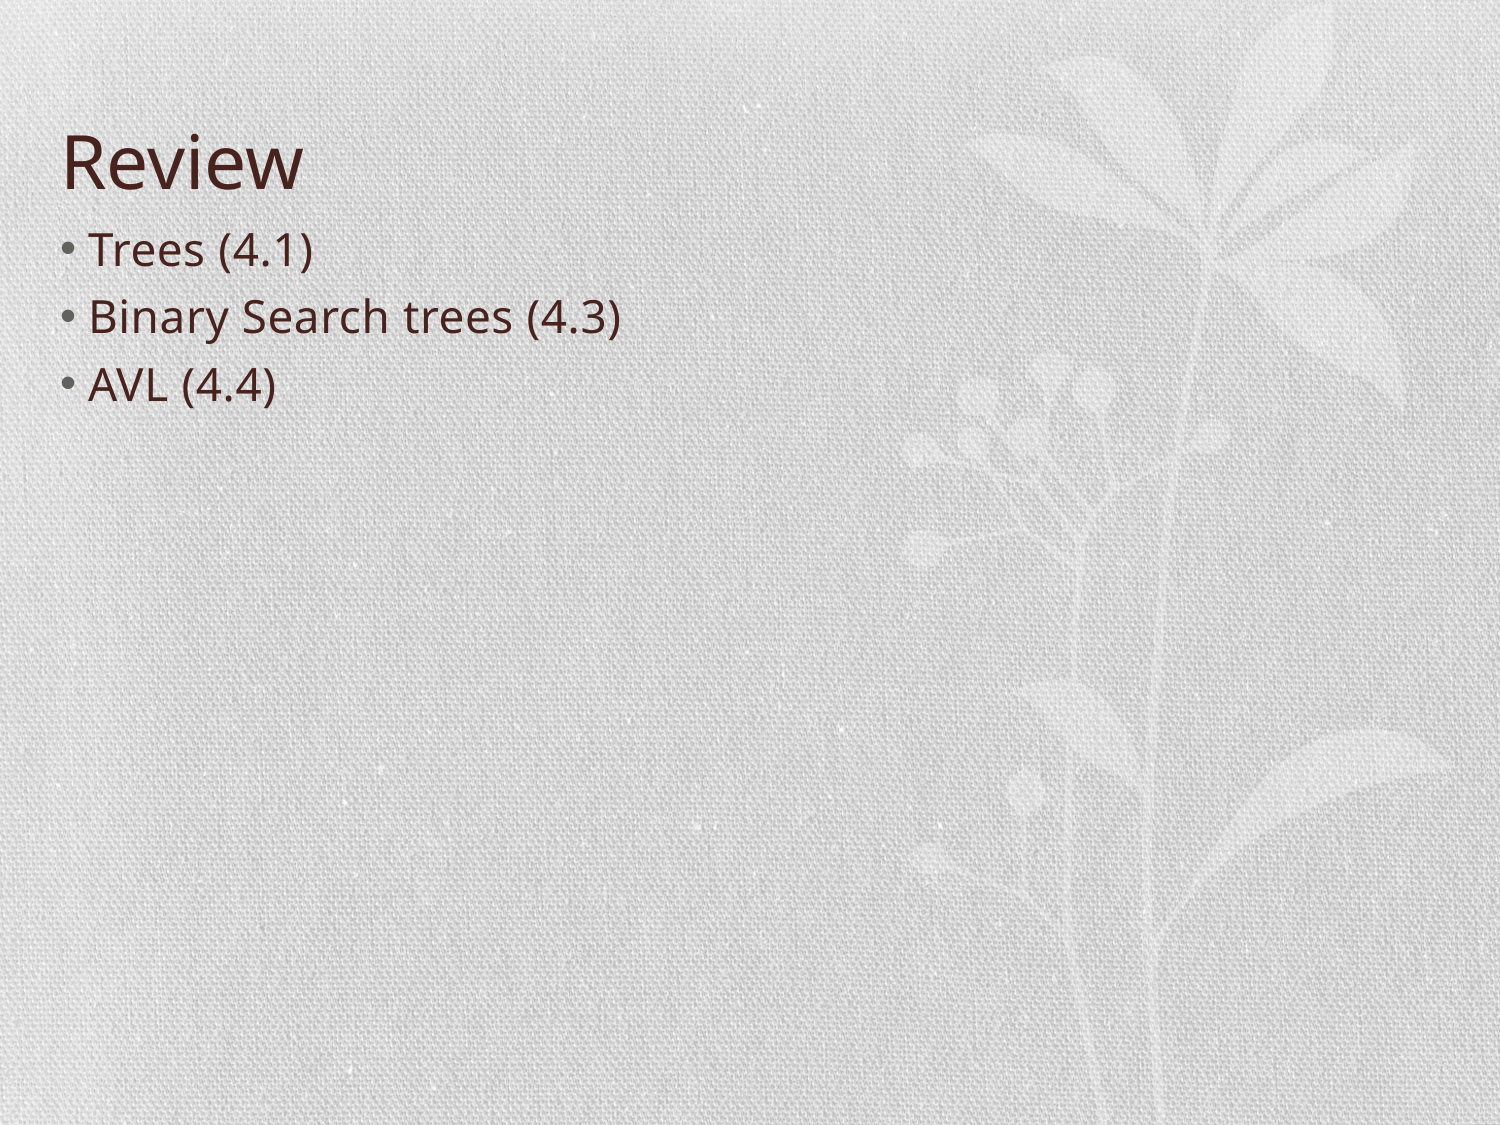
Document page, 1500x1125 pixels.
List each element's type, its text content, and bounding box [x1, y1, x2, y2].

title Review [45, 37, 1455, 213]
list Trees (4.1) Binary Search trees (4.3) AVL (4.4) [45, 213, 1455, 1023]
